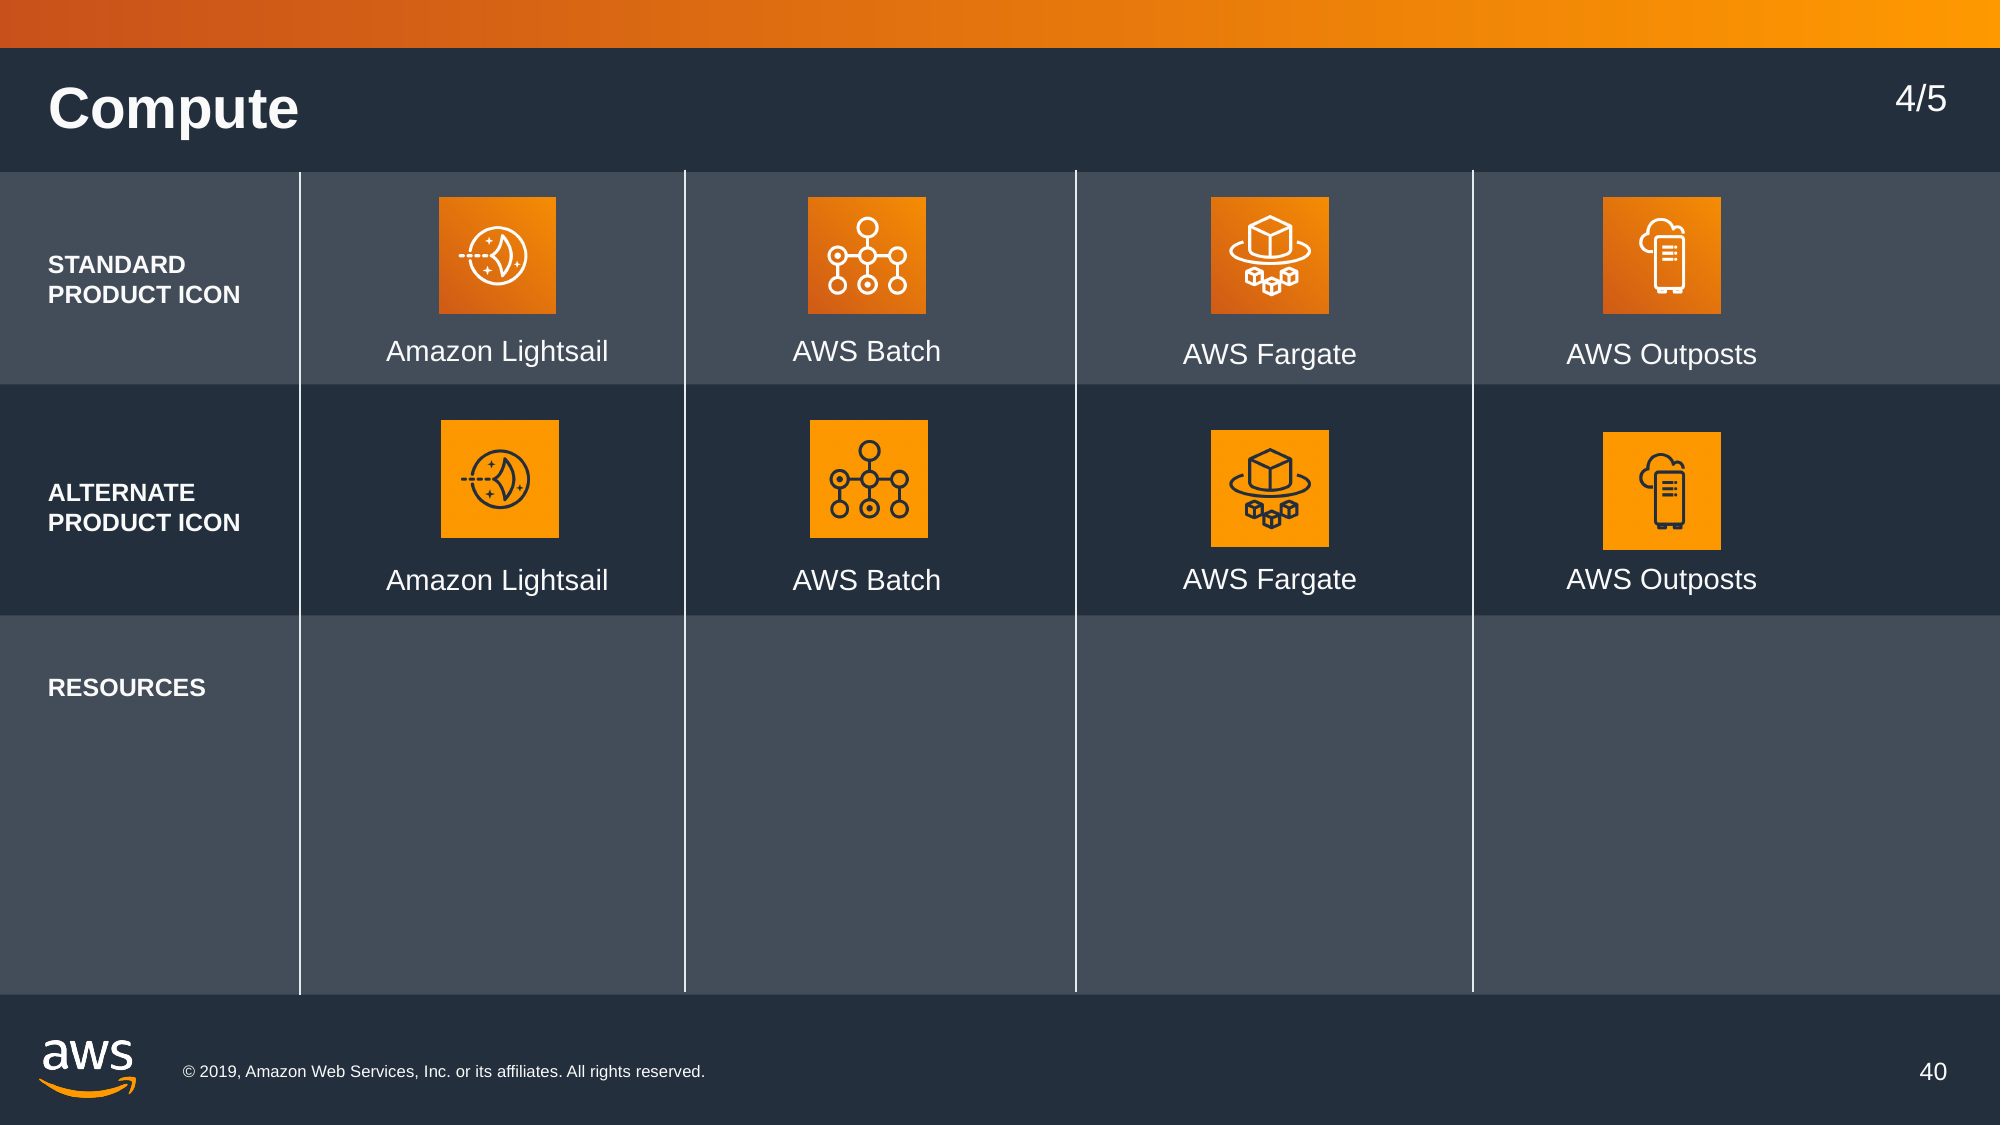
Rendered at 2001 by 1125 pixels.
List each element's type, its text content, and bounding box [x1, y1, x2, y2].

text_box AWS Fargate [1081, 327, 1459, 378]
text_box Amazon Lightsail [308, 325, 678, 375]
picture [441, 420, 559, 538]
list 4/5 [1789, 71, 1963, 148]
picture [808, 196, 926, 314]
text_box AWS Batch [678, 325, 684, 375]
text_box AWS Fargate [1081, 552, 1459, 603]
picture [439, 196, 556, 314]
picture [1211, 196, 1329, 314]
picture [1211, 430, 1329, 547]
slide_number 40 [1512, 1040, 1963, 1101]
picture [1603, 196, 1721, 314]
text_box AWS Batch [685, 553, 1056, 604]
text_box AWS Batch [685, 325, 1056, 375]
picture [1603, 432, 1721, 550]
picture [810, 420, 928, 538]
text_box AWS Batch [678, 553, 684, 604]
text_box Amazon Lightsail [308, 553, 678, 604]
text_box AWS Outposts [1474, 552, 1851, 603]
text_box AWS Outposts [1474, 327, 1851, 378]
title Compute [33, 64, 1105, 156]
picture [39, 1040, 136, 1098]
